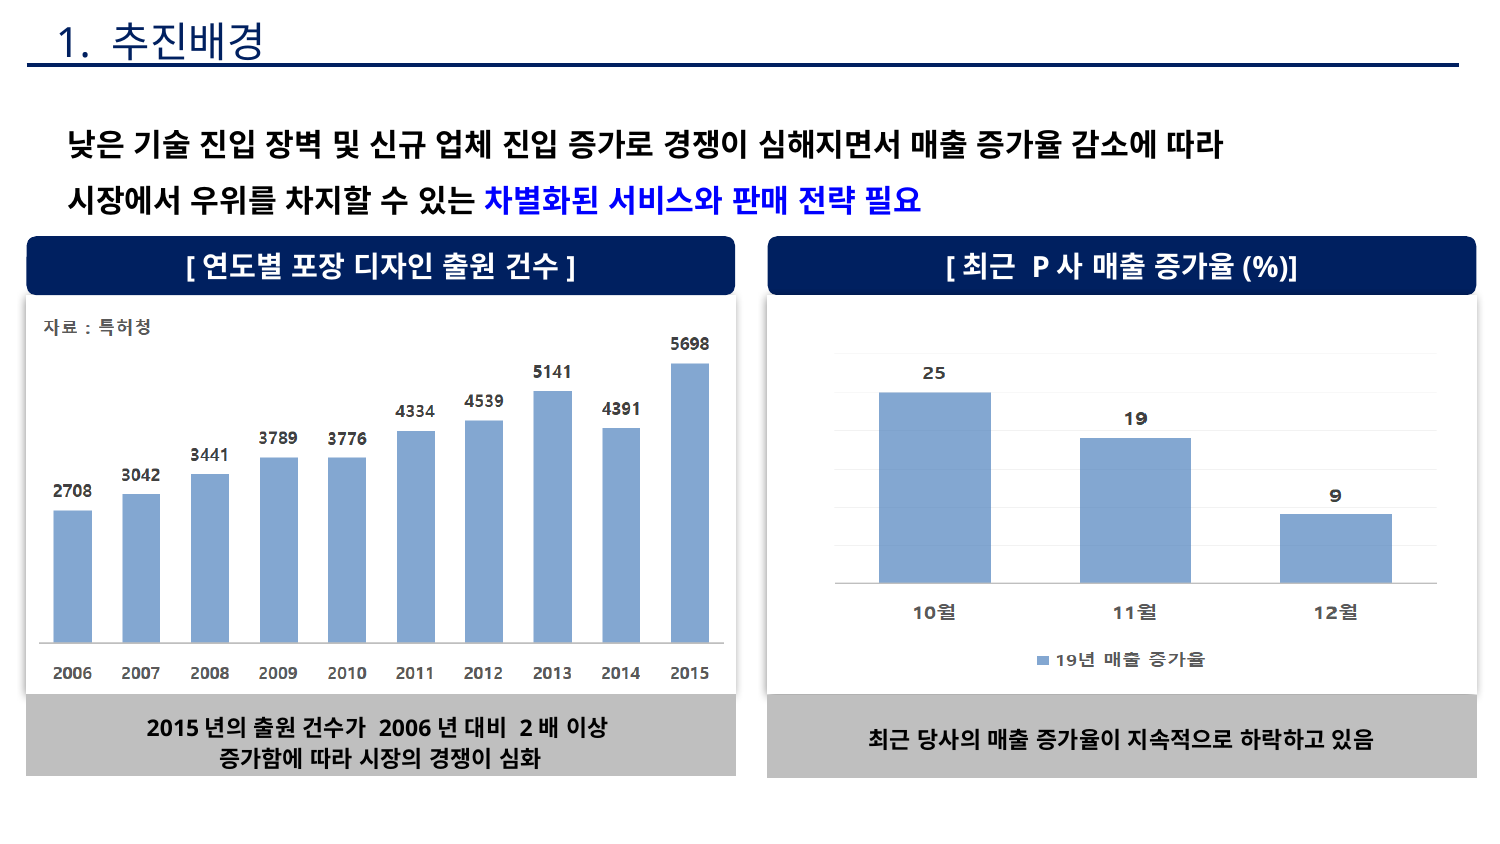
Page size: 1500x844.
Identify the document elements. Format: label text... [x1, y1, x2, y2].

picture [26, 294, 736, 776]
text_box 1. 추진배경 [41, 16, 1219, 63]
text_box 낮은 기술 진입 장벽 및 신규 업체 진입 증가로 경쟁이 심해지면서 매출 증가율 감소에 따라 시장에서 우위를 차지할 수 있는 차별화된 서비스와 판매 전략 필요 [52, 98, 1500, 203]
picture [767, 294, 1477, 778]
text_box [연도별 포장 디자인 출원 건수] [26, 236, 736, 293]
text_box [최근 P사 매출 증가율(%)] [767, 236, 1477, 291]
